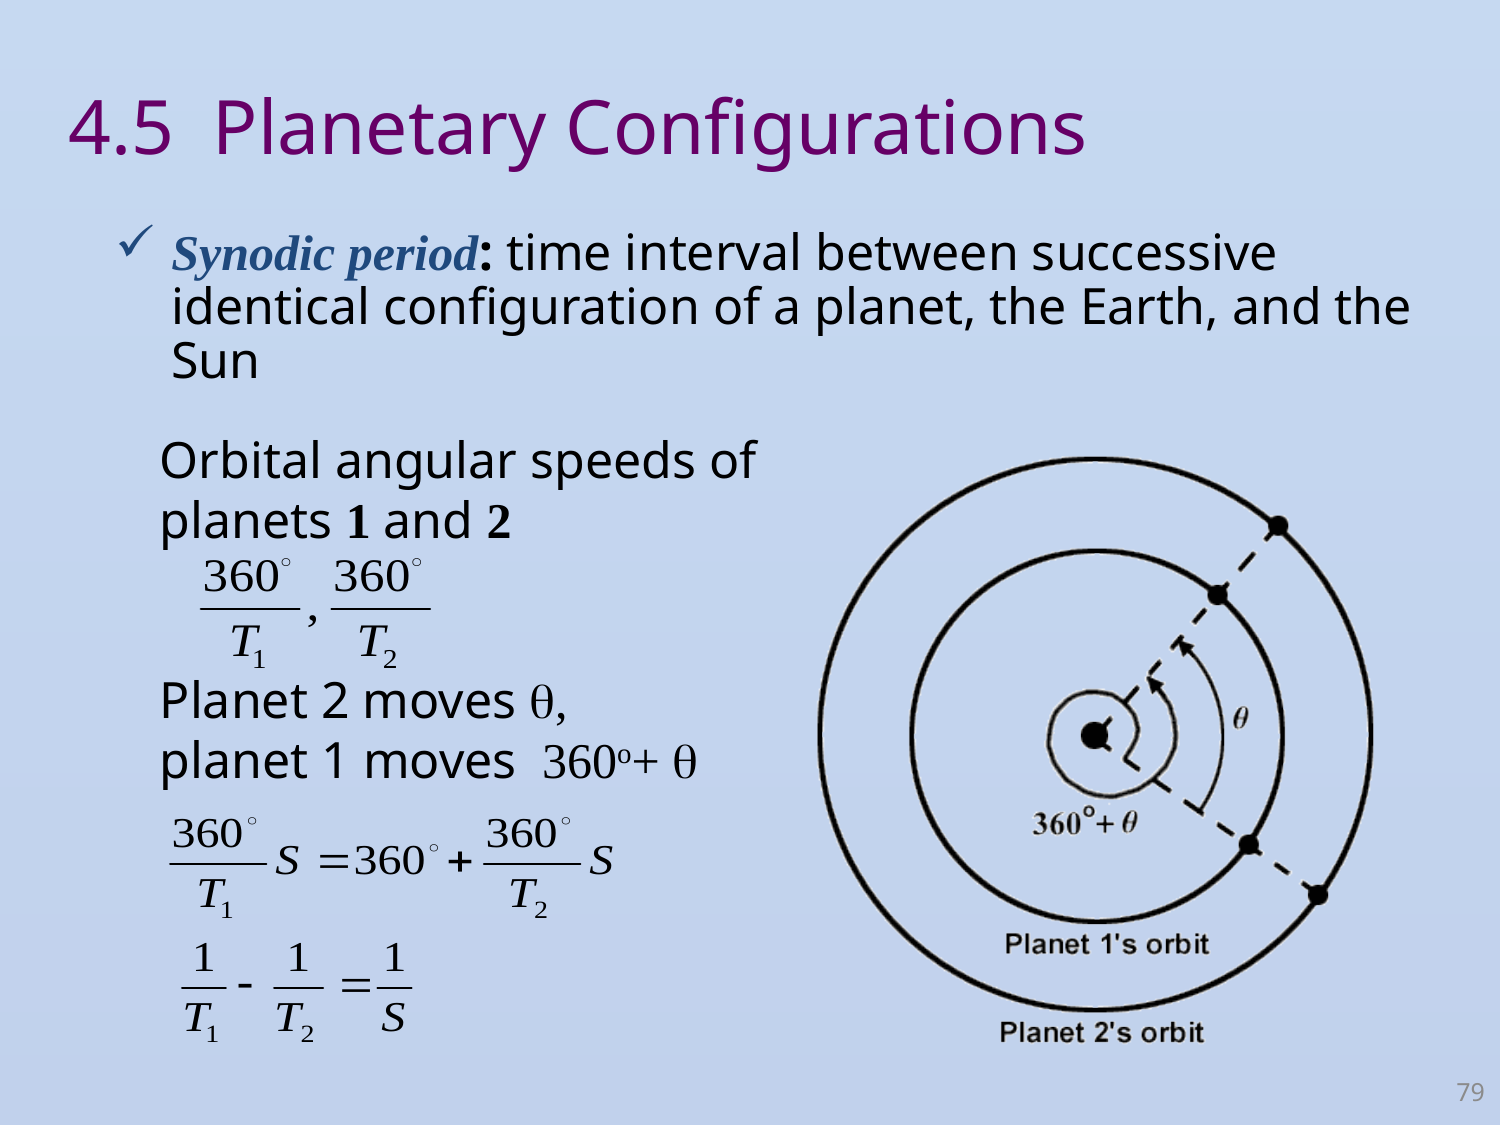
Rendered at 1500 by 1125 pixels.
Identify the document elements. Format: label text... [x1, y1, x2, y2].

picture [769, 429, 1420, 1080]
list Synodic period: time interval between successive identical configuration of a planet, the Earth, and the Sun [100, 219, 1463, 443]
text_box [158, 801, 624, 1051]
text_box 4.5 Planetary Configurations [53, 30, 1483, 219]
text_box Orbital angular speeds of planets 1 and 2 Planet 2 moves , planet 1 moves 360o+  [145, 443, 764, 796]
slide_number 79 [1149, 1063, 1500, 1124]
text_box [192, 538, 443, 679]
